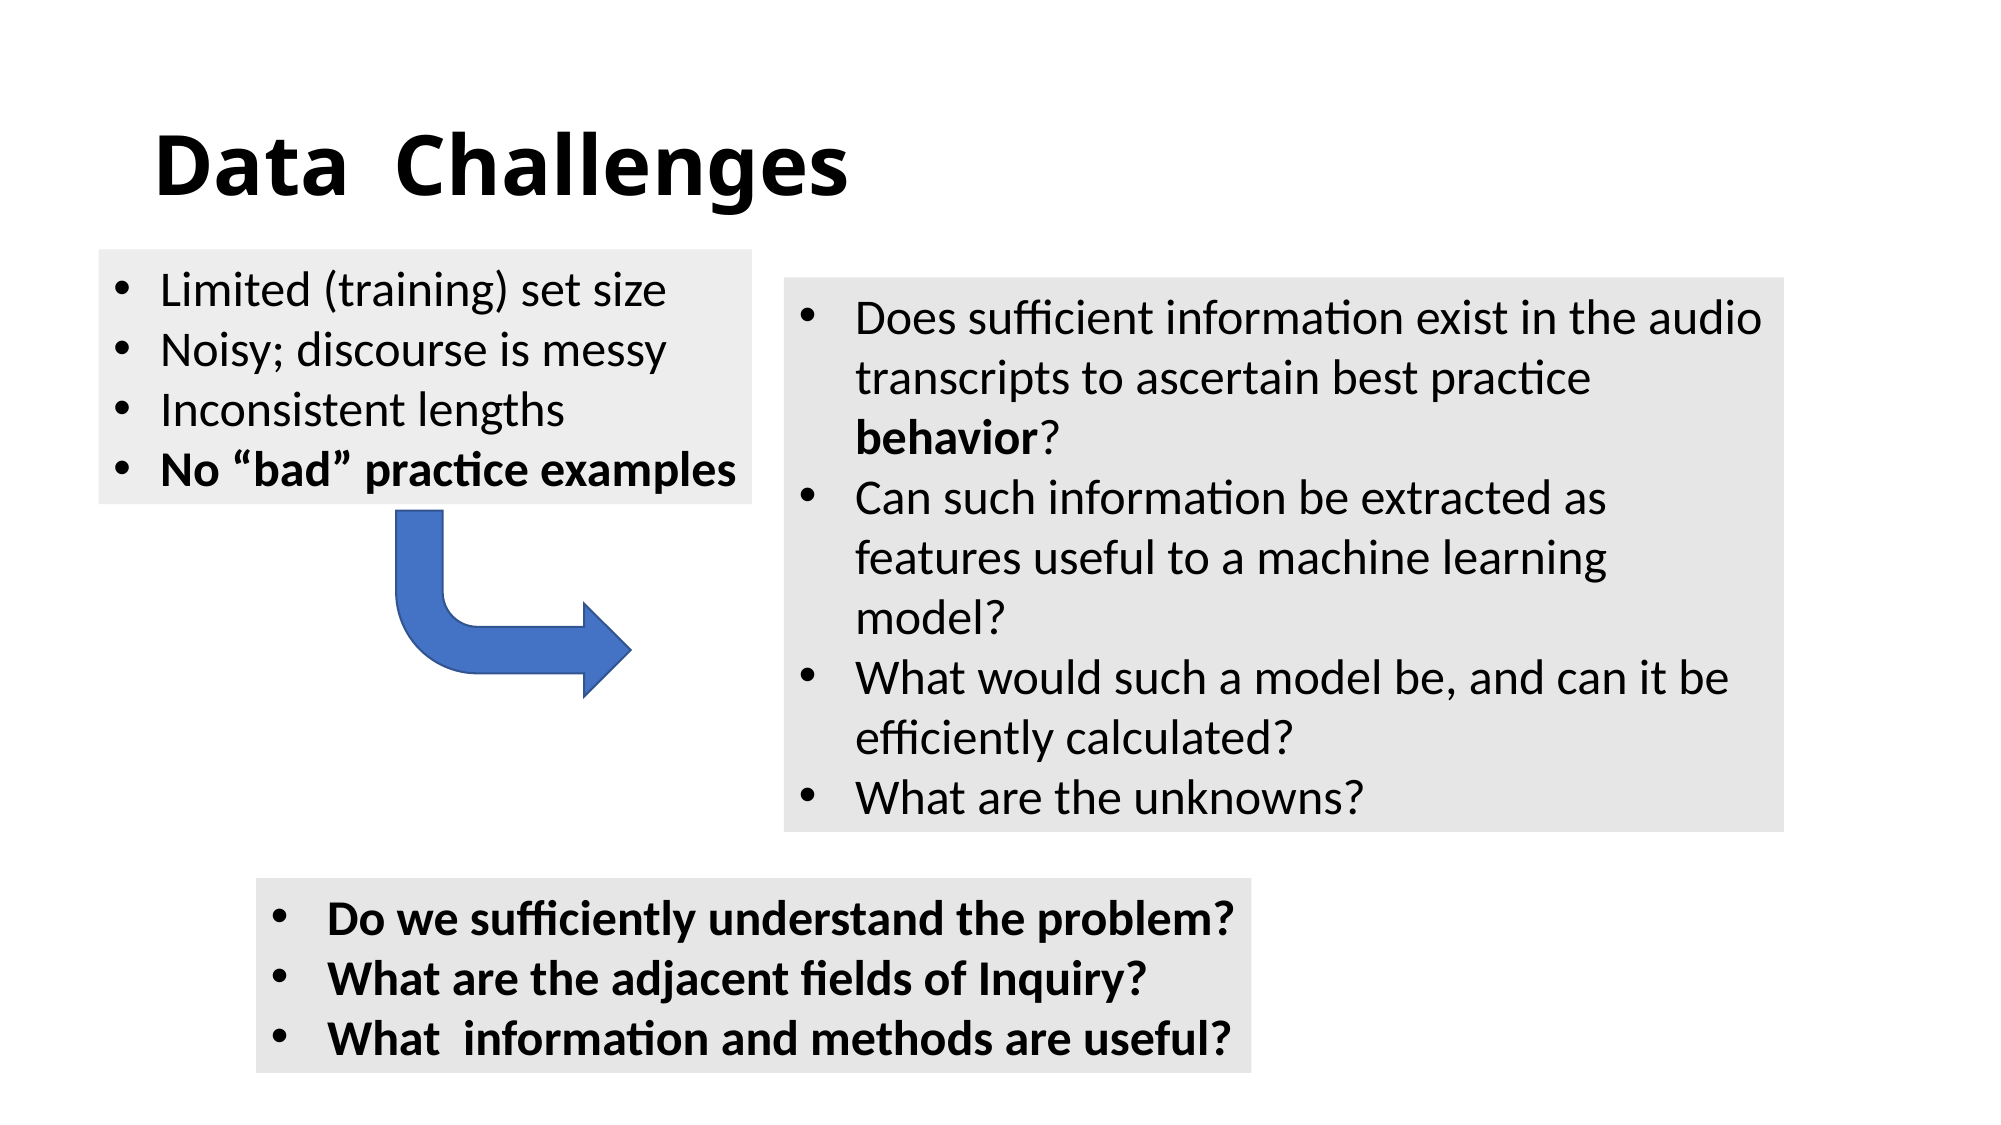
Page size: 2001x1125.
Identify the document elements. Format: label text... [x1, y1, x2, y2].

text_box Do we sufficiently understand the problem? What are the adjacent fields of Inquiry? What information and methods are useful? [256, 878, 1252, 1073]
text_box [395, 509, 633, 700]
text_box Does sufficient information exist in the audio transcripts to ascertain best practice behavior? Can such information be extracted as features useful to a machine learning model? What would such a model be, and can it be efficiently calculated? What are the unknowns? [783, 277, 1784, 832]
text_box Limited (training) set size Noisy; discourse is messy Inconsistent lengths No “bad” practice examples [98, 249, 752, 505]
title Data Challenges [137, 59, 1863, 278]
